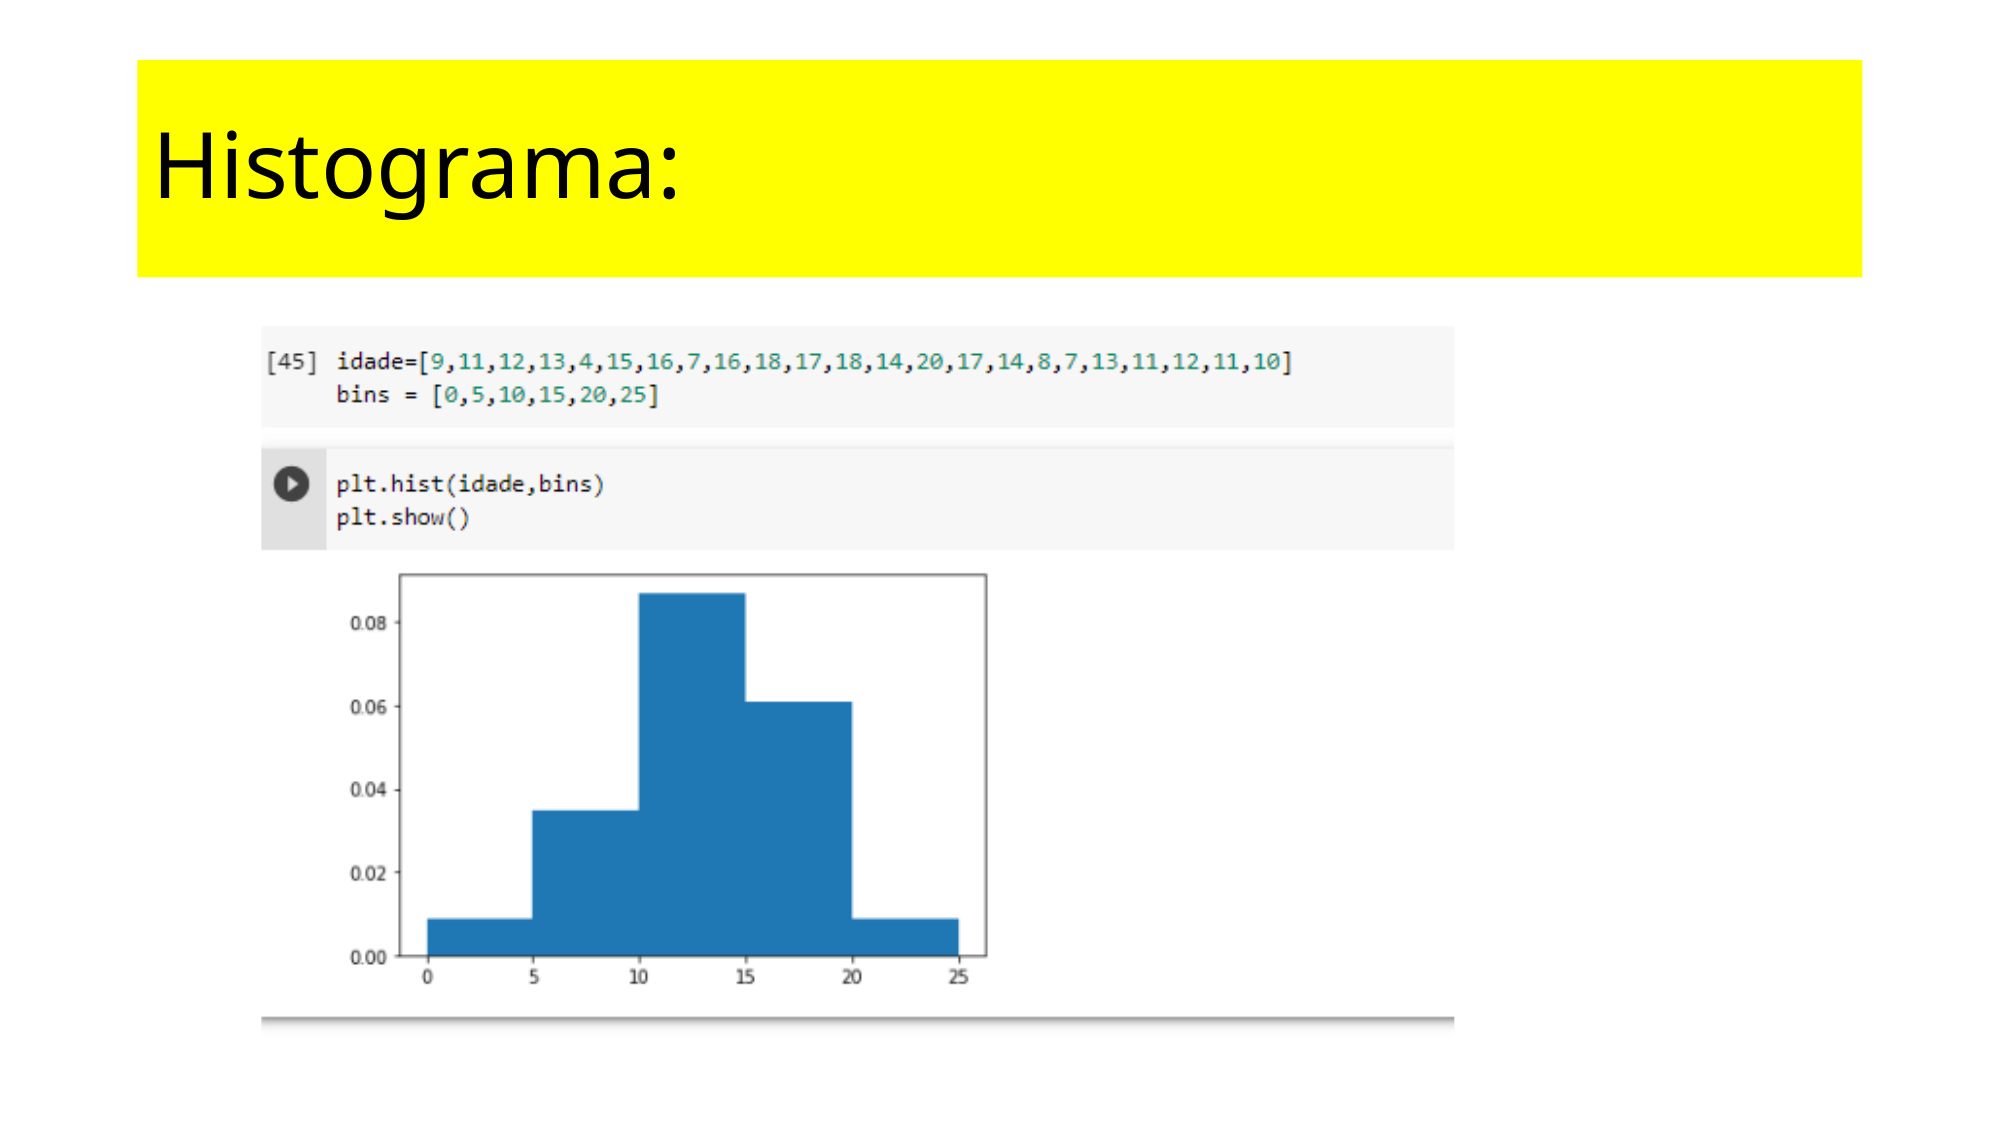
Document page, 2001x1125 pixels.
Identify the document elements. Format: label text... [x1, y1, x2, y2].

picture [261, 316, 1455, 1088]
title Histograma: [137, 59, 1863, 278]
